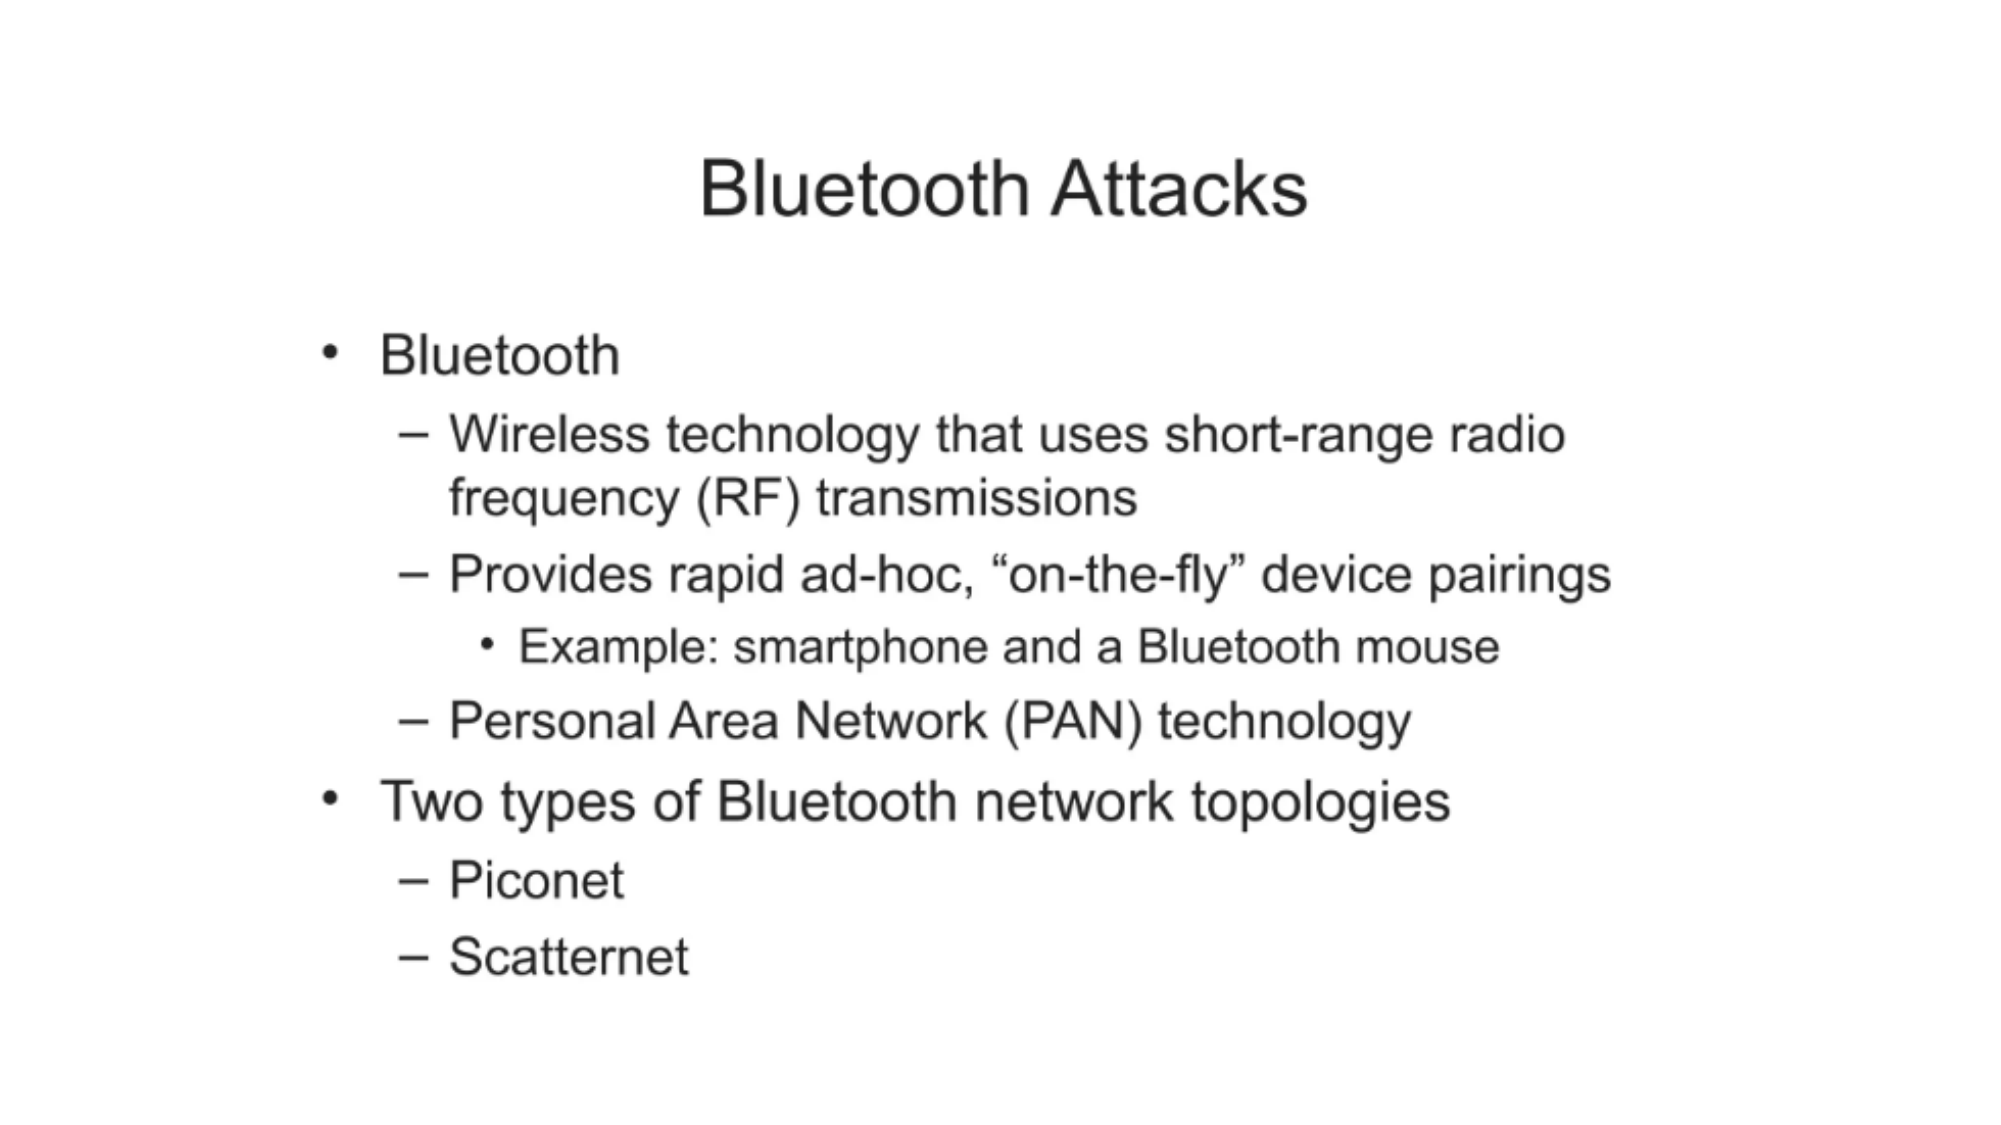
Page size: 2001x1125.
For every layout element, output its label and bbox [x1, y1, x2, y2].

picture [249, 56, 1751, 1069]
